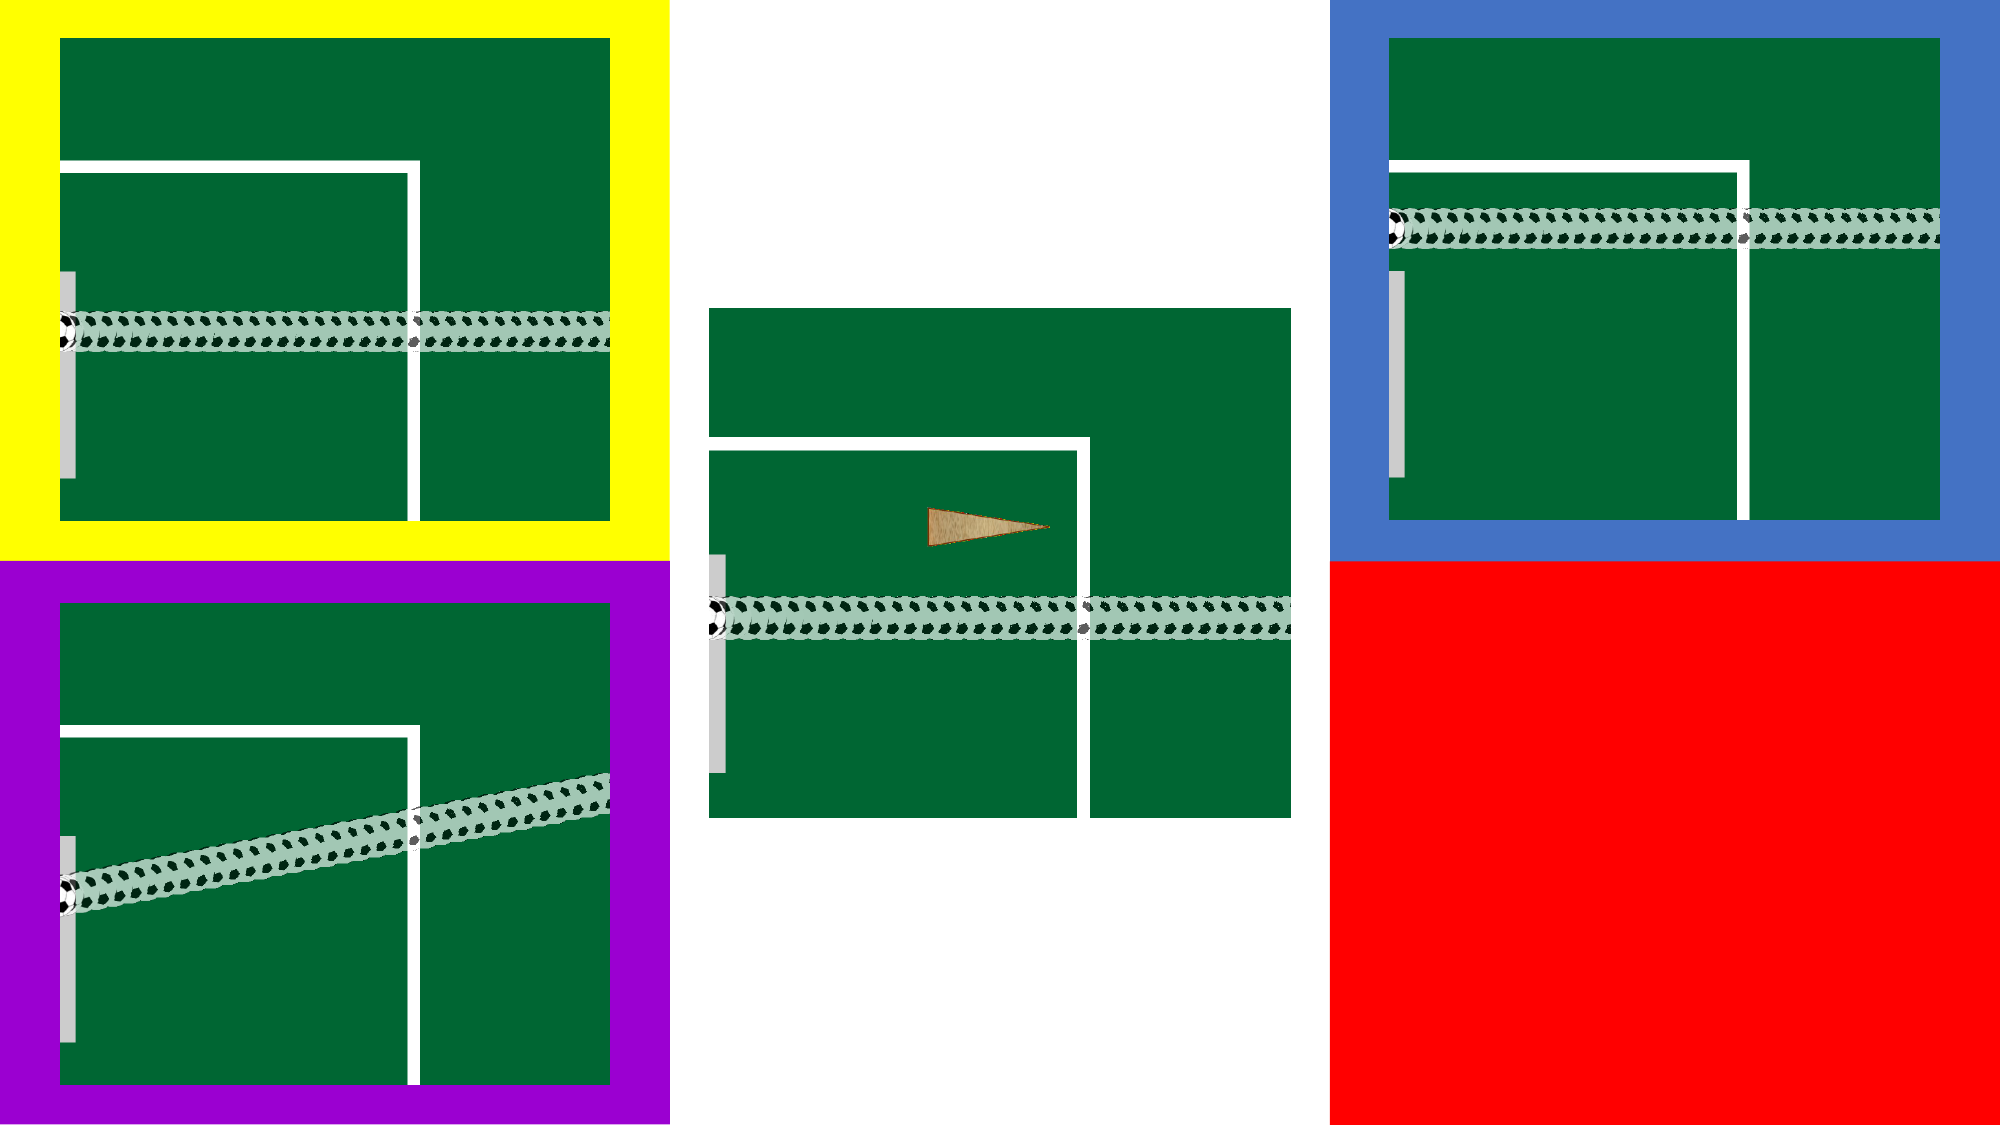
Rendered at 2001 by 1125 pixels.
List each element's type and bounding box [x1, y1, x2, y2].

picture [709, 308, 1291, 818]
picture [59, 38, 610, 521]
text_box [1330, 0, 2000, 561]
text_box [1329, 561, 2000, 1125]
text_box [0, 560, 670, 1125]
text_box [0, 0, 670, 560]
picture [59, 603, 610, 1085]
picture [1389, 38, 1940, 520]
